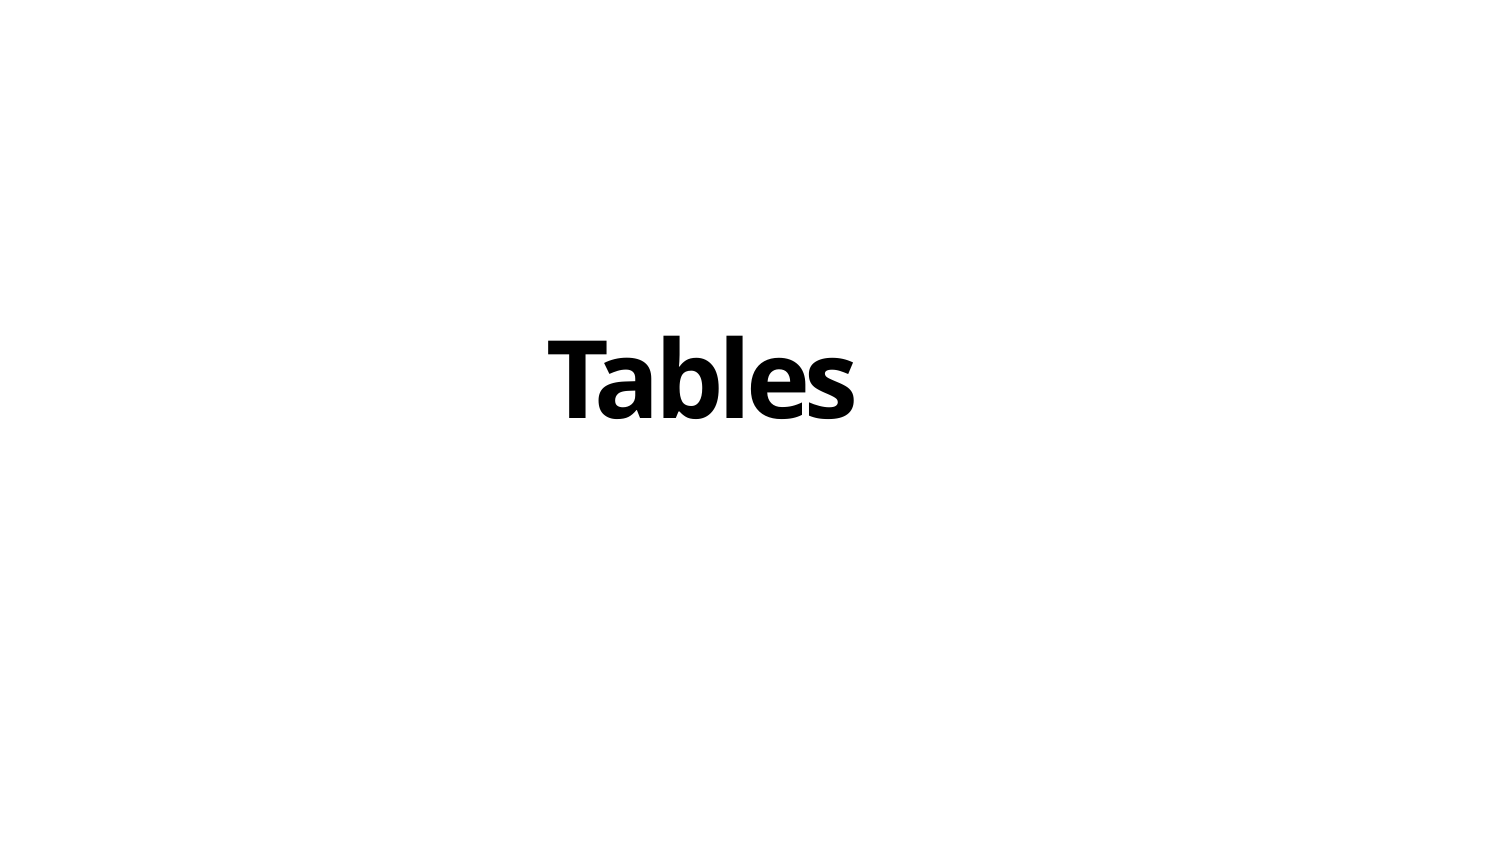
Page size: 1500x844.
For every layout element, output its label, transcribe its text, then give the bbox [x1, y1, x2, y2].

text_box Tables [393, 308, 1107, 441]
